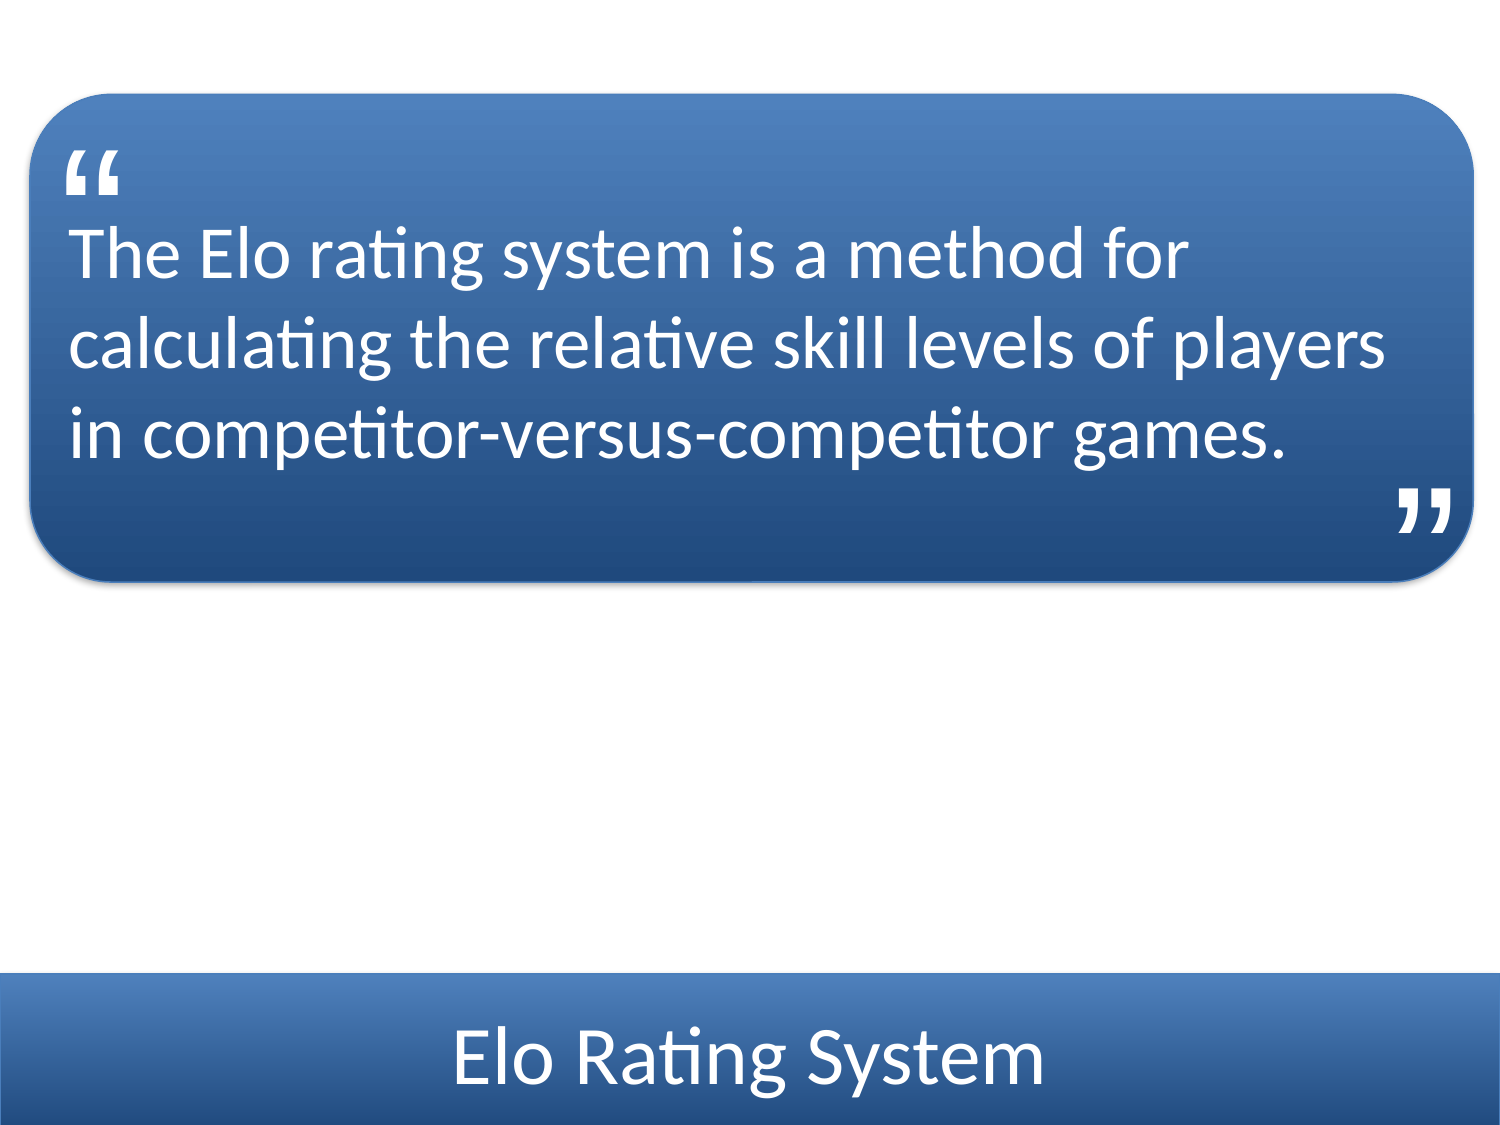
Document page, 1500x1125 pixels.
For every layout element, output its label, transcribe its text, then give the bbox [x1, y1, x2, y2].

text_box Elo Rating System [0, 973, 1500, 1125]
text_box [29, 80, 1474, 678]
